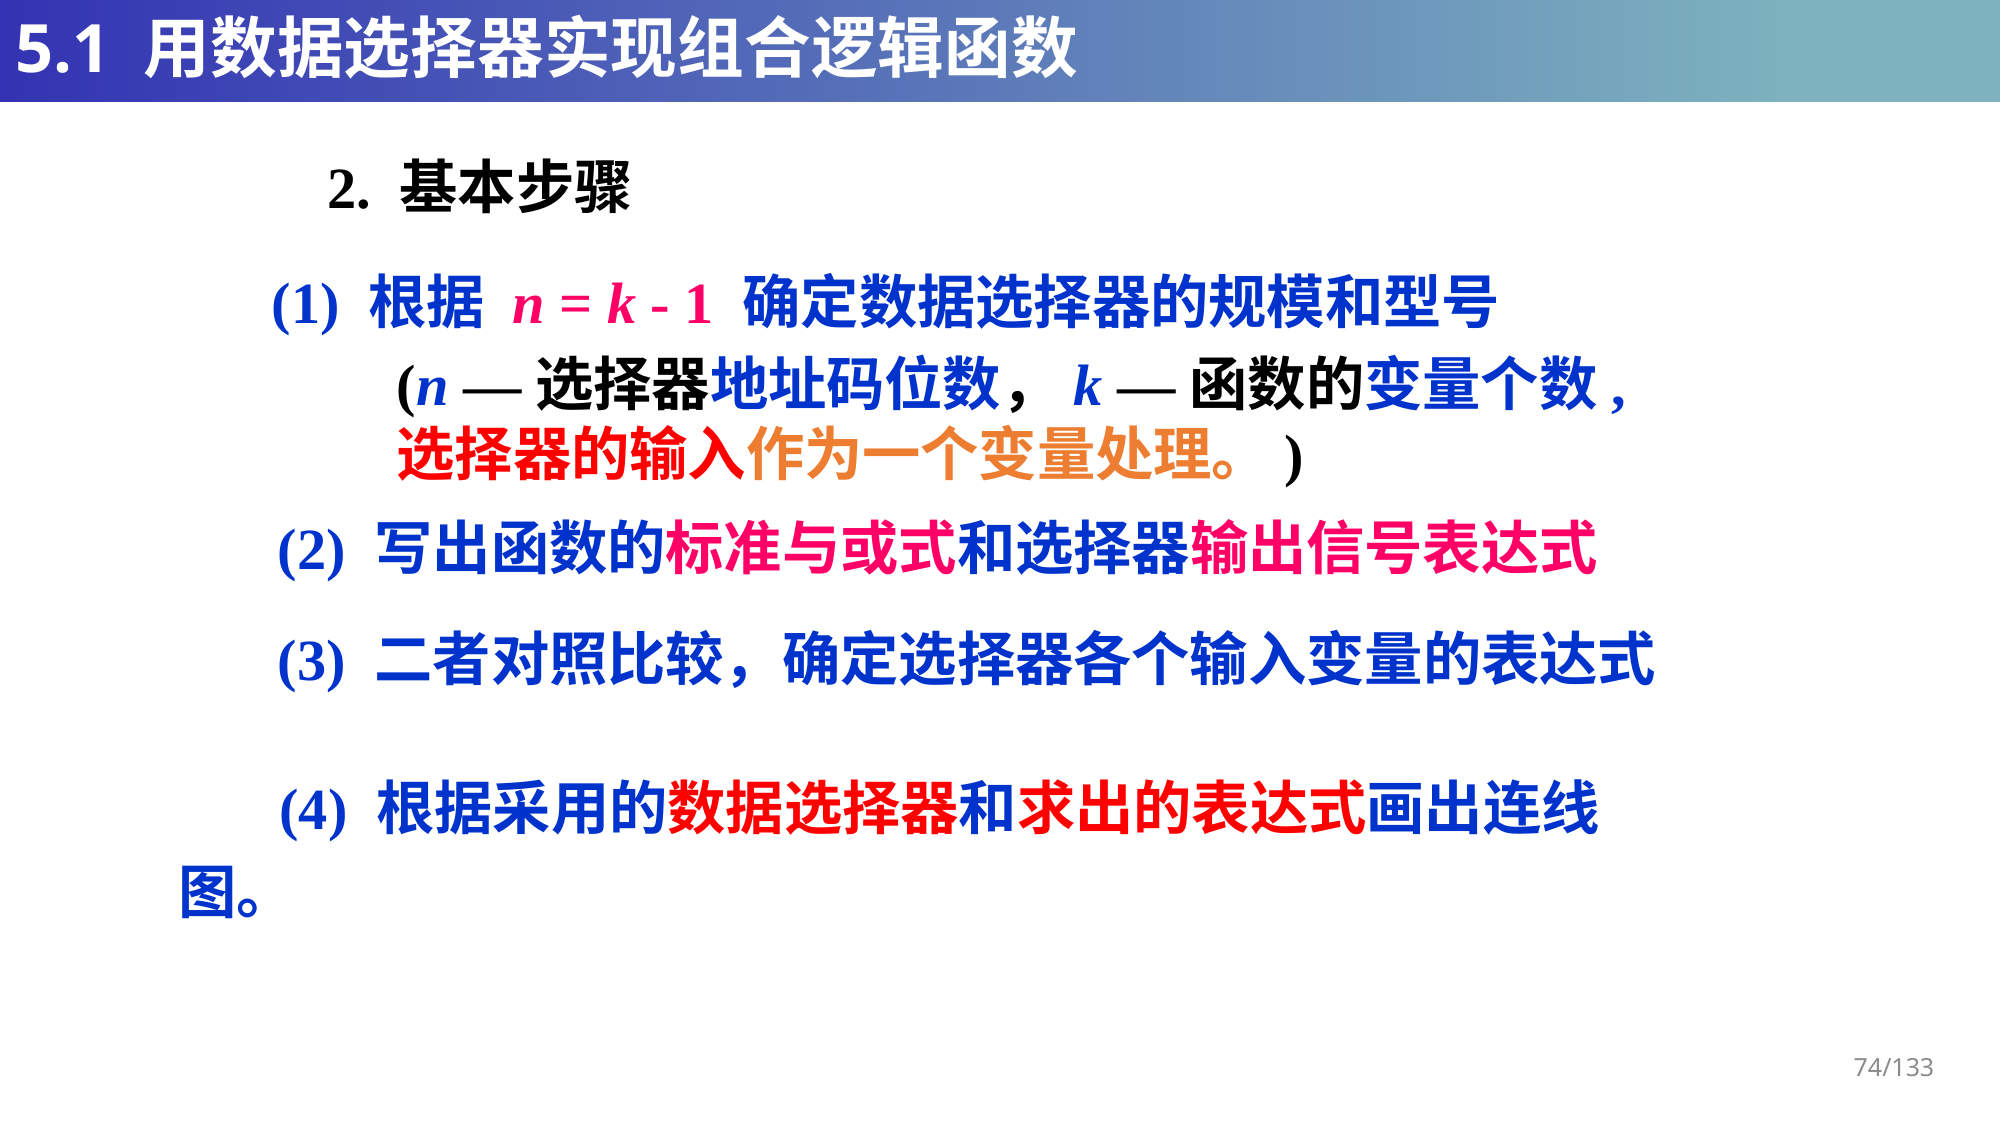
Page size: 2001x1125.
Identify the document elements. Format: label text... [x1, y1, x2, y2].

text_box (2) 写出函数的标准与或式和选择器输出信号表达式 [263, 503, 1626, 589]
title 5.1 用数据选择器实现组合逻辑函数 [0, 0, 2000, 102]
text_box (4) 根据采用的数据选择器和求出的表达式画出连线图。 [163, 749, 1670, 933]
text_box (3) 二者对照比较，确定选择器各个输入变量的表达式 [263, 614, 1714, 700]
text_box 2. 基本步骤 [312, 143, 783, 228]
text_box (1) 根据 n = k - 1 确定数据选择器的规模和型号 [257, 257, 1626, 343]
text_box (n —选择器地址码位数，k —函数的变量个数,选择器的输入作为一个变量处理。) [381, 339, 1676, 495]
slide_number 74/133 [1797, 1038, 1950, 1099]
